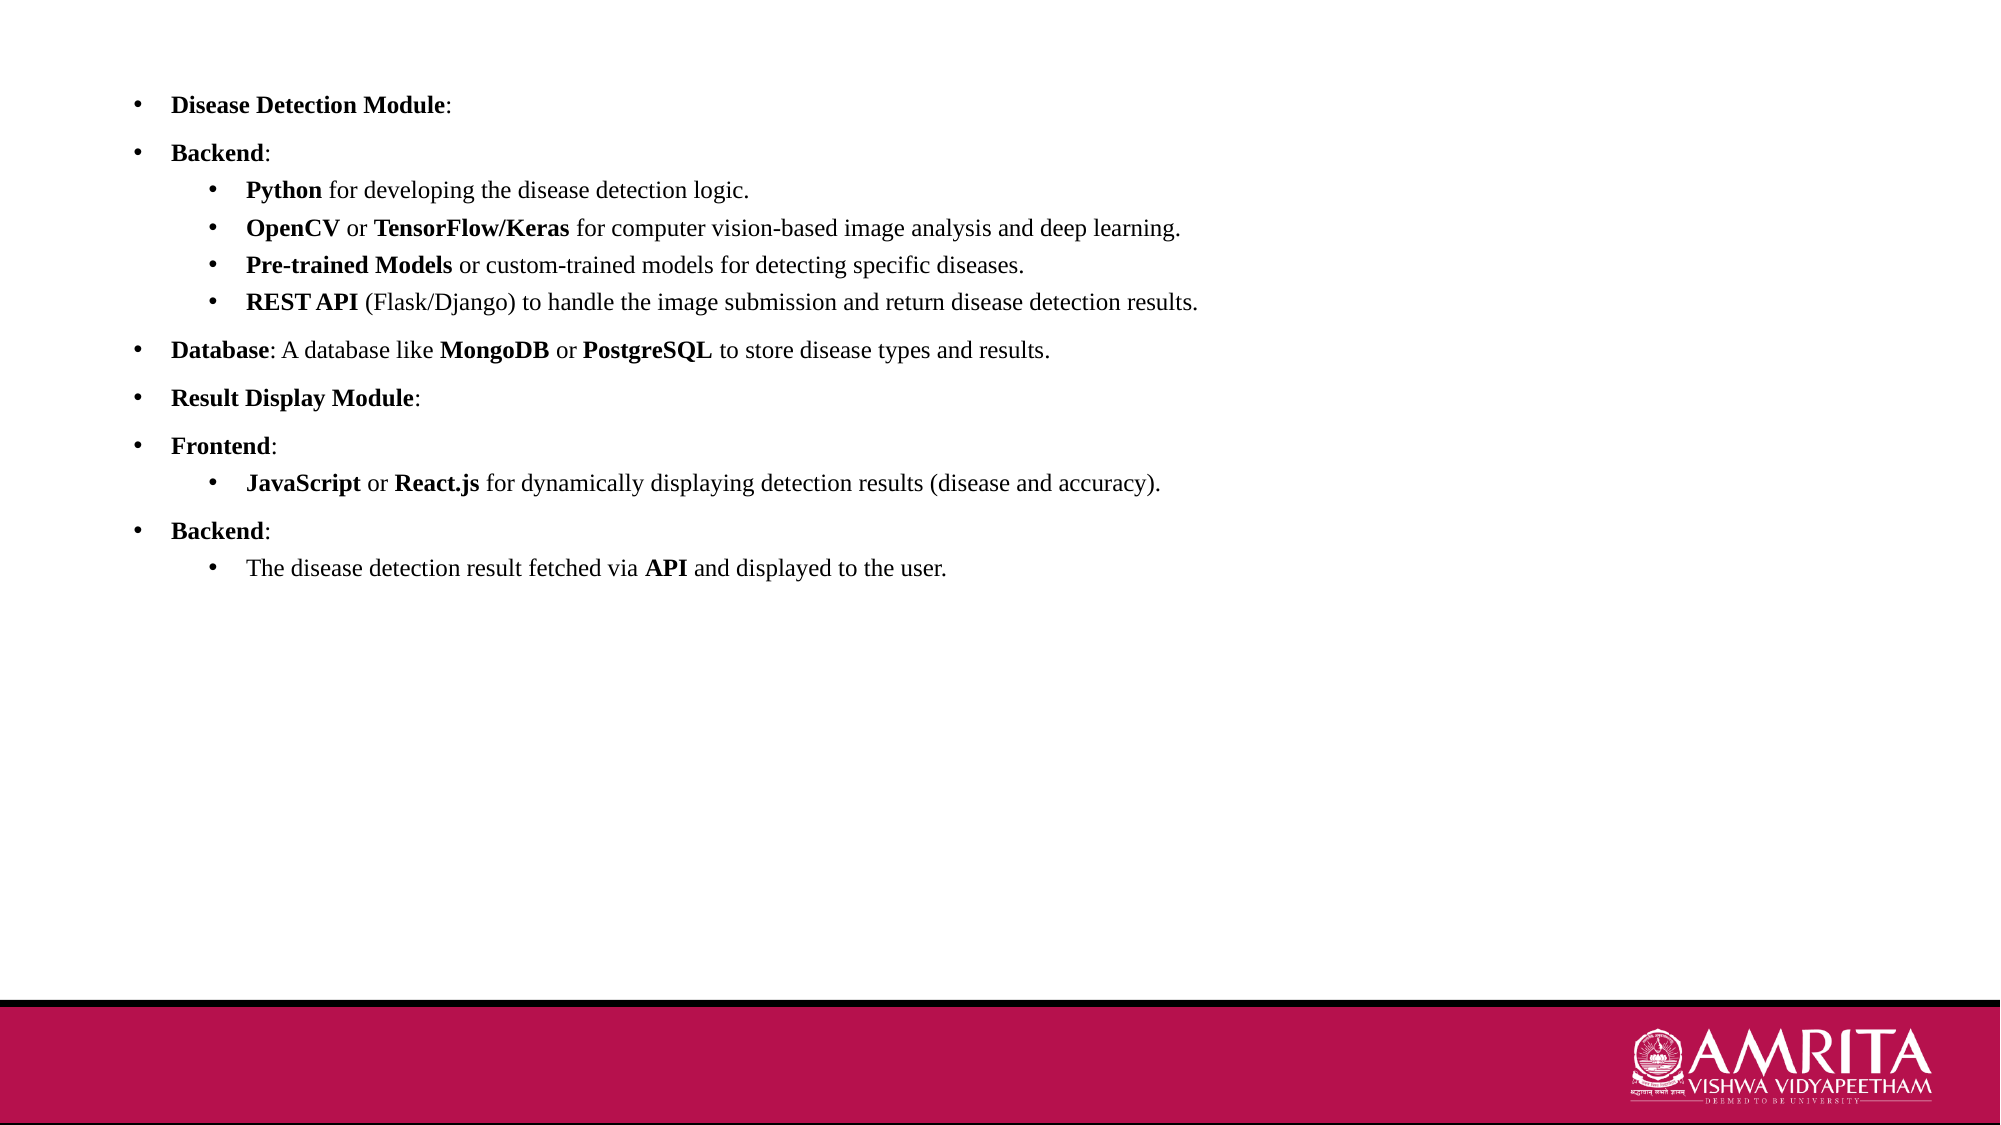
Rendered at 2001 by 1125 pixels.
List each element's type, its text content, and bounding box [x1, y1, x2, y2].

list Disease Detection Module: Backend: Python for developing the disease detection logic. OpenCV or TensorFlow/Keras for computer vision-based image analysis and deep learning. Pre-trained Models or custom-trained models for detecting specific diseases. REST API (Flask/Django) to handle the image submission and return disease detection results. Database: A database like MongoDB or PostgreSQL to store disease types and results. Result Display Module: Frontend: JavaScript or React.js for dynamically displaying detection results (disease and accuracy). Backend: The disease detection result fetched via API and displayed to the user. [118, 84, 1863, 1014]
picture [1622, 1011, 1940, 1113]
